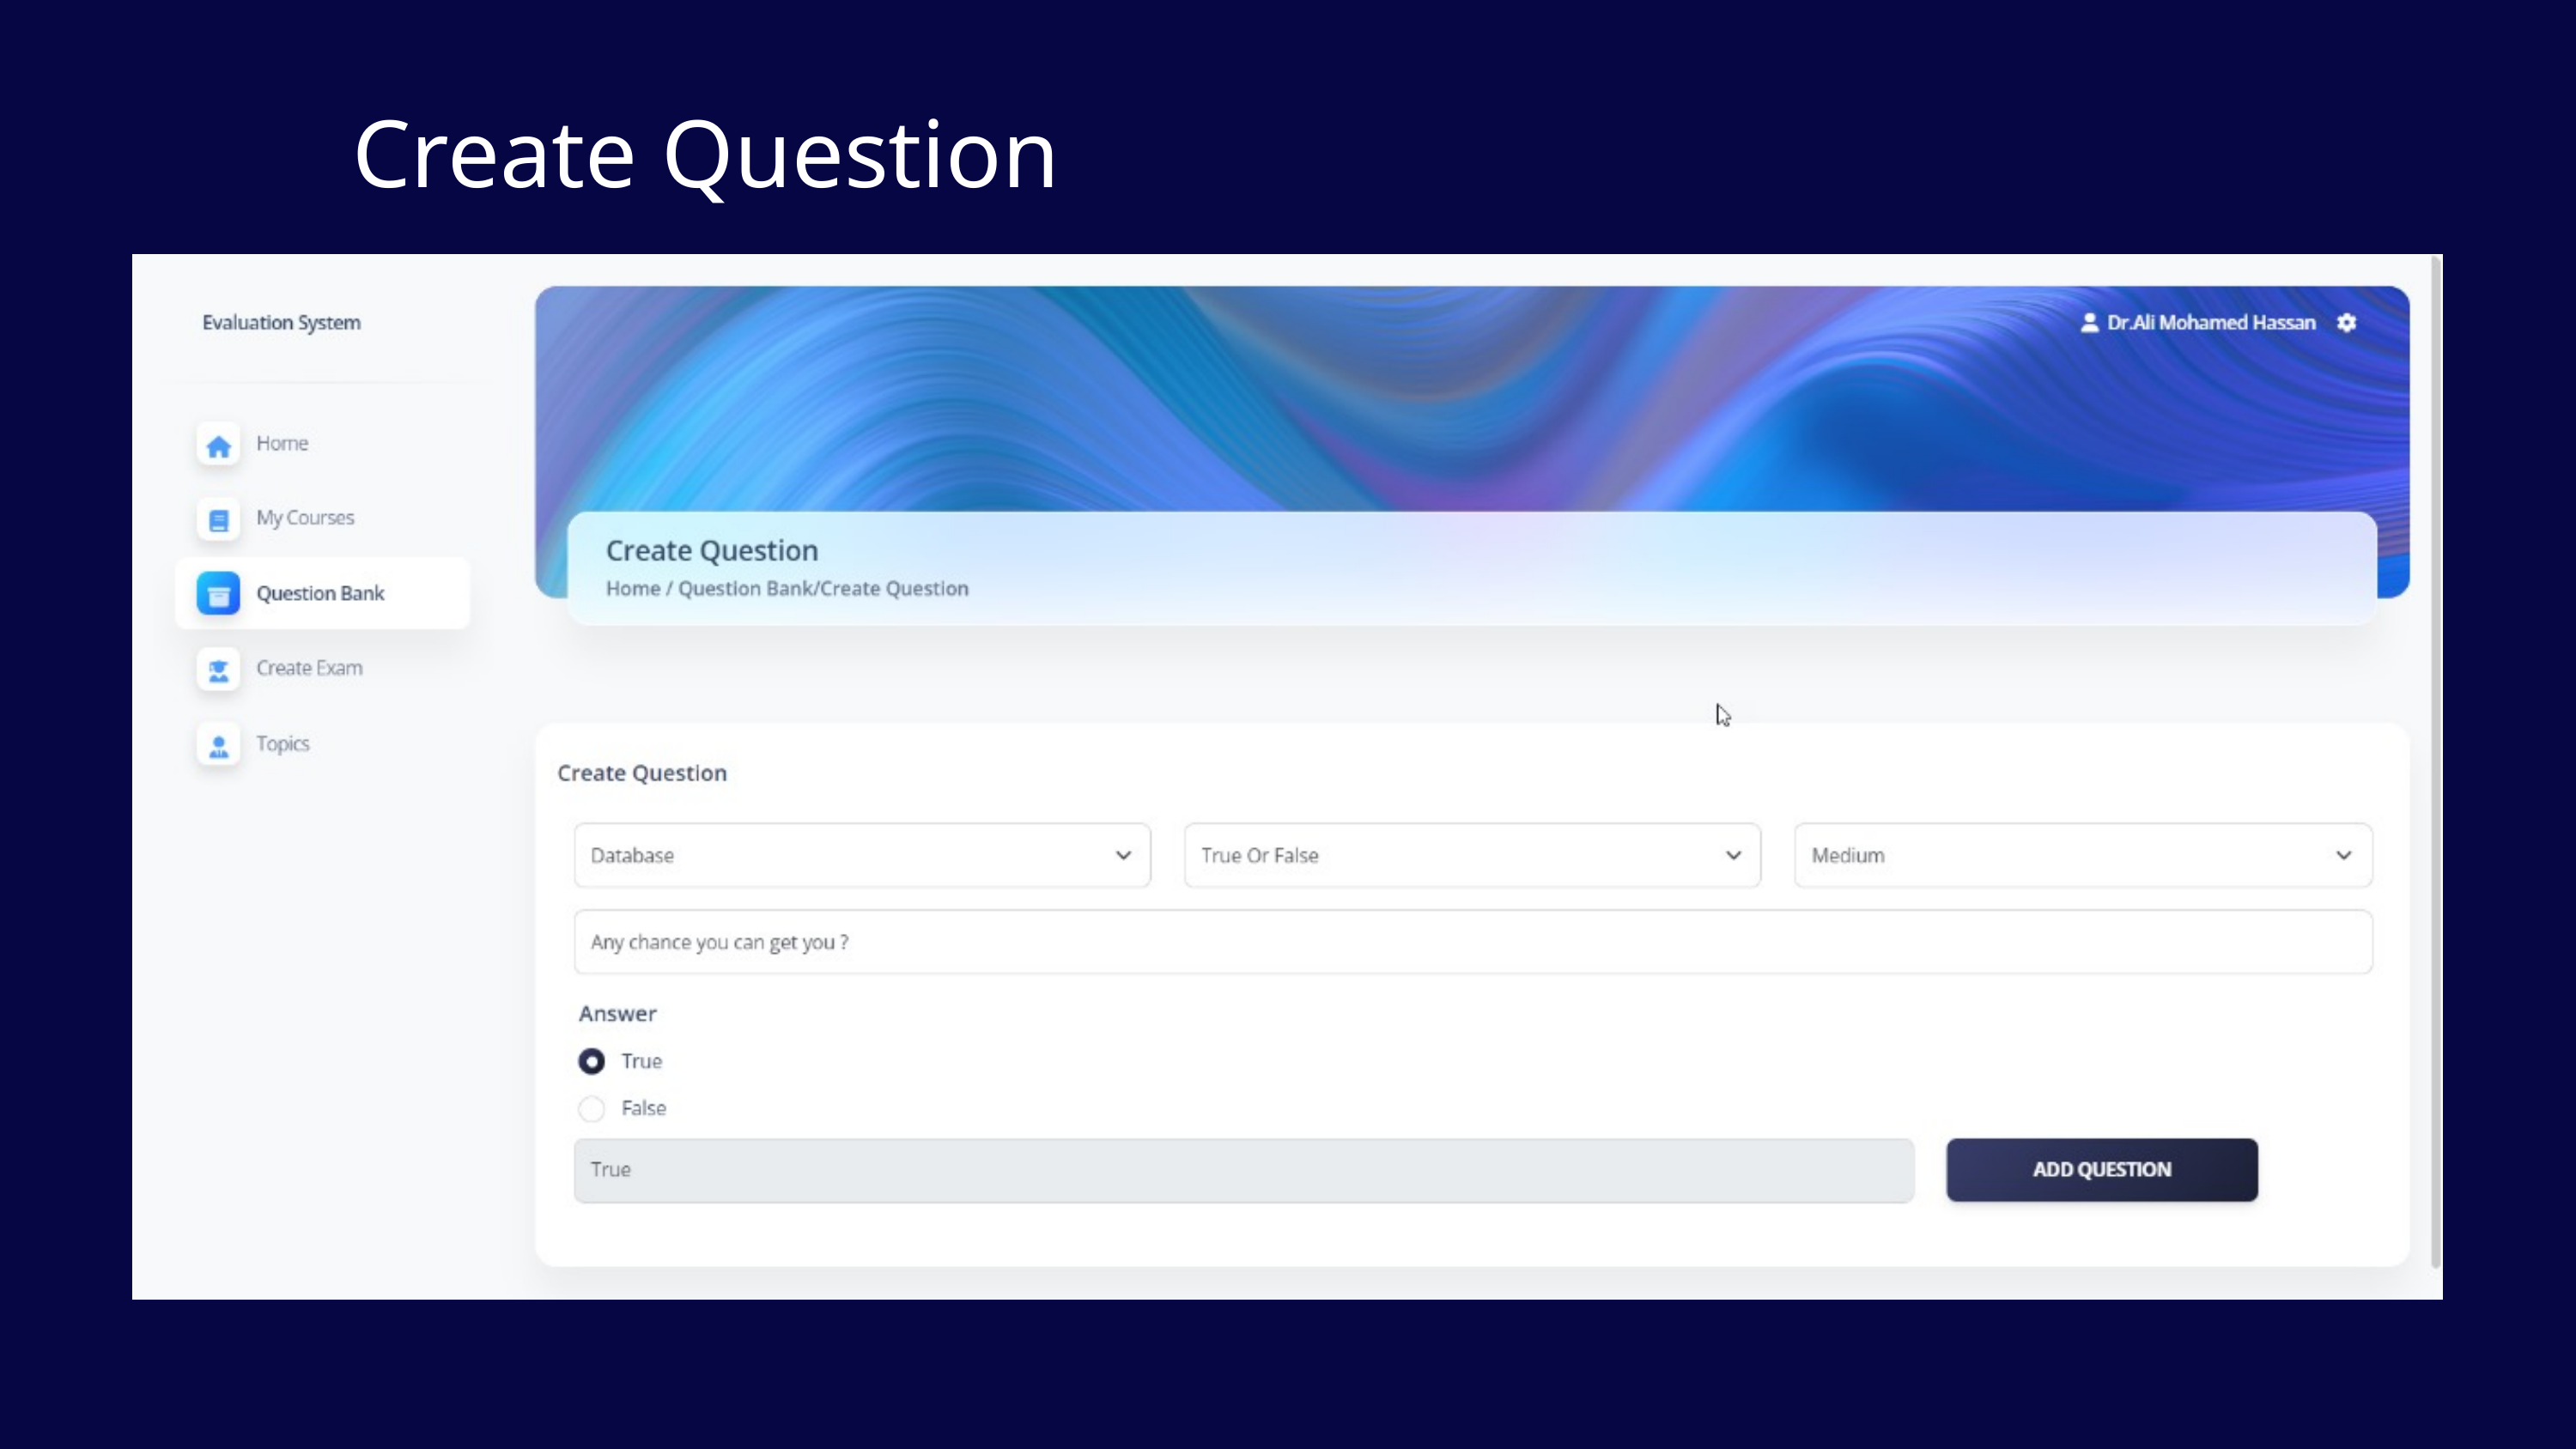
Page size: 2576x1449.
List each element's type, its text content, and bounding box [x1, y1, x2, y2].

picture [132, 254, 2444, 1300]
text_box Create Question [337, 76, 1100, 206]
